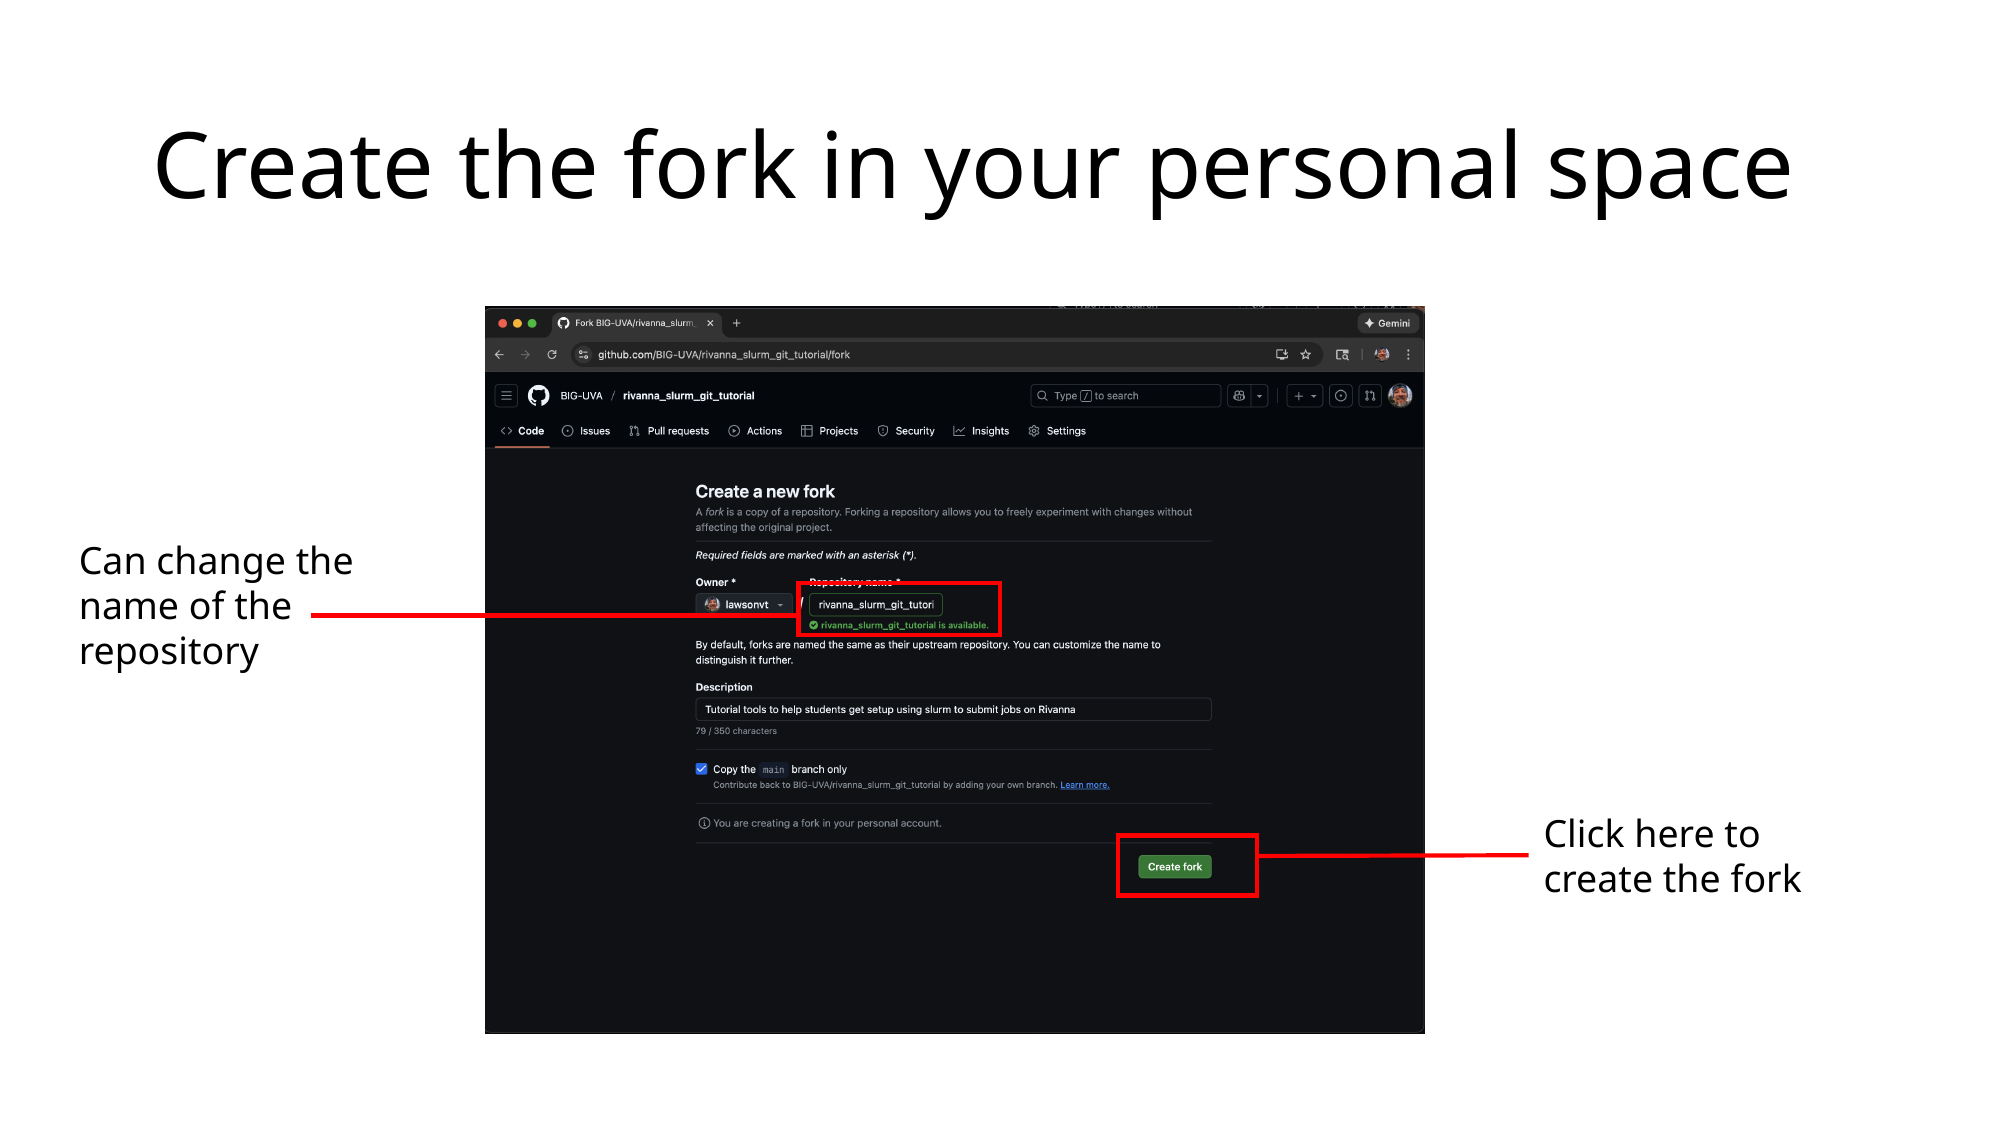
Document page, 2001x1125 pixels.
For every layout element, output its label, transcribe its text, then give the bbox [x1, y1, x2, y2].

title Create the fork in your personal space [137, 59, 1863, 278]
text_box Can change the name of the repository [63, 529, 426, 680]
picture [484, 305, 1426, 1035]
text_box Click here to create the fork [1528, 802, 1863, 908]
